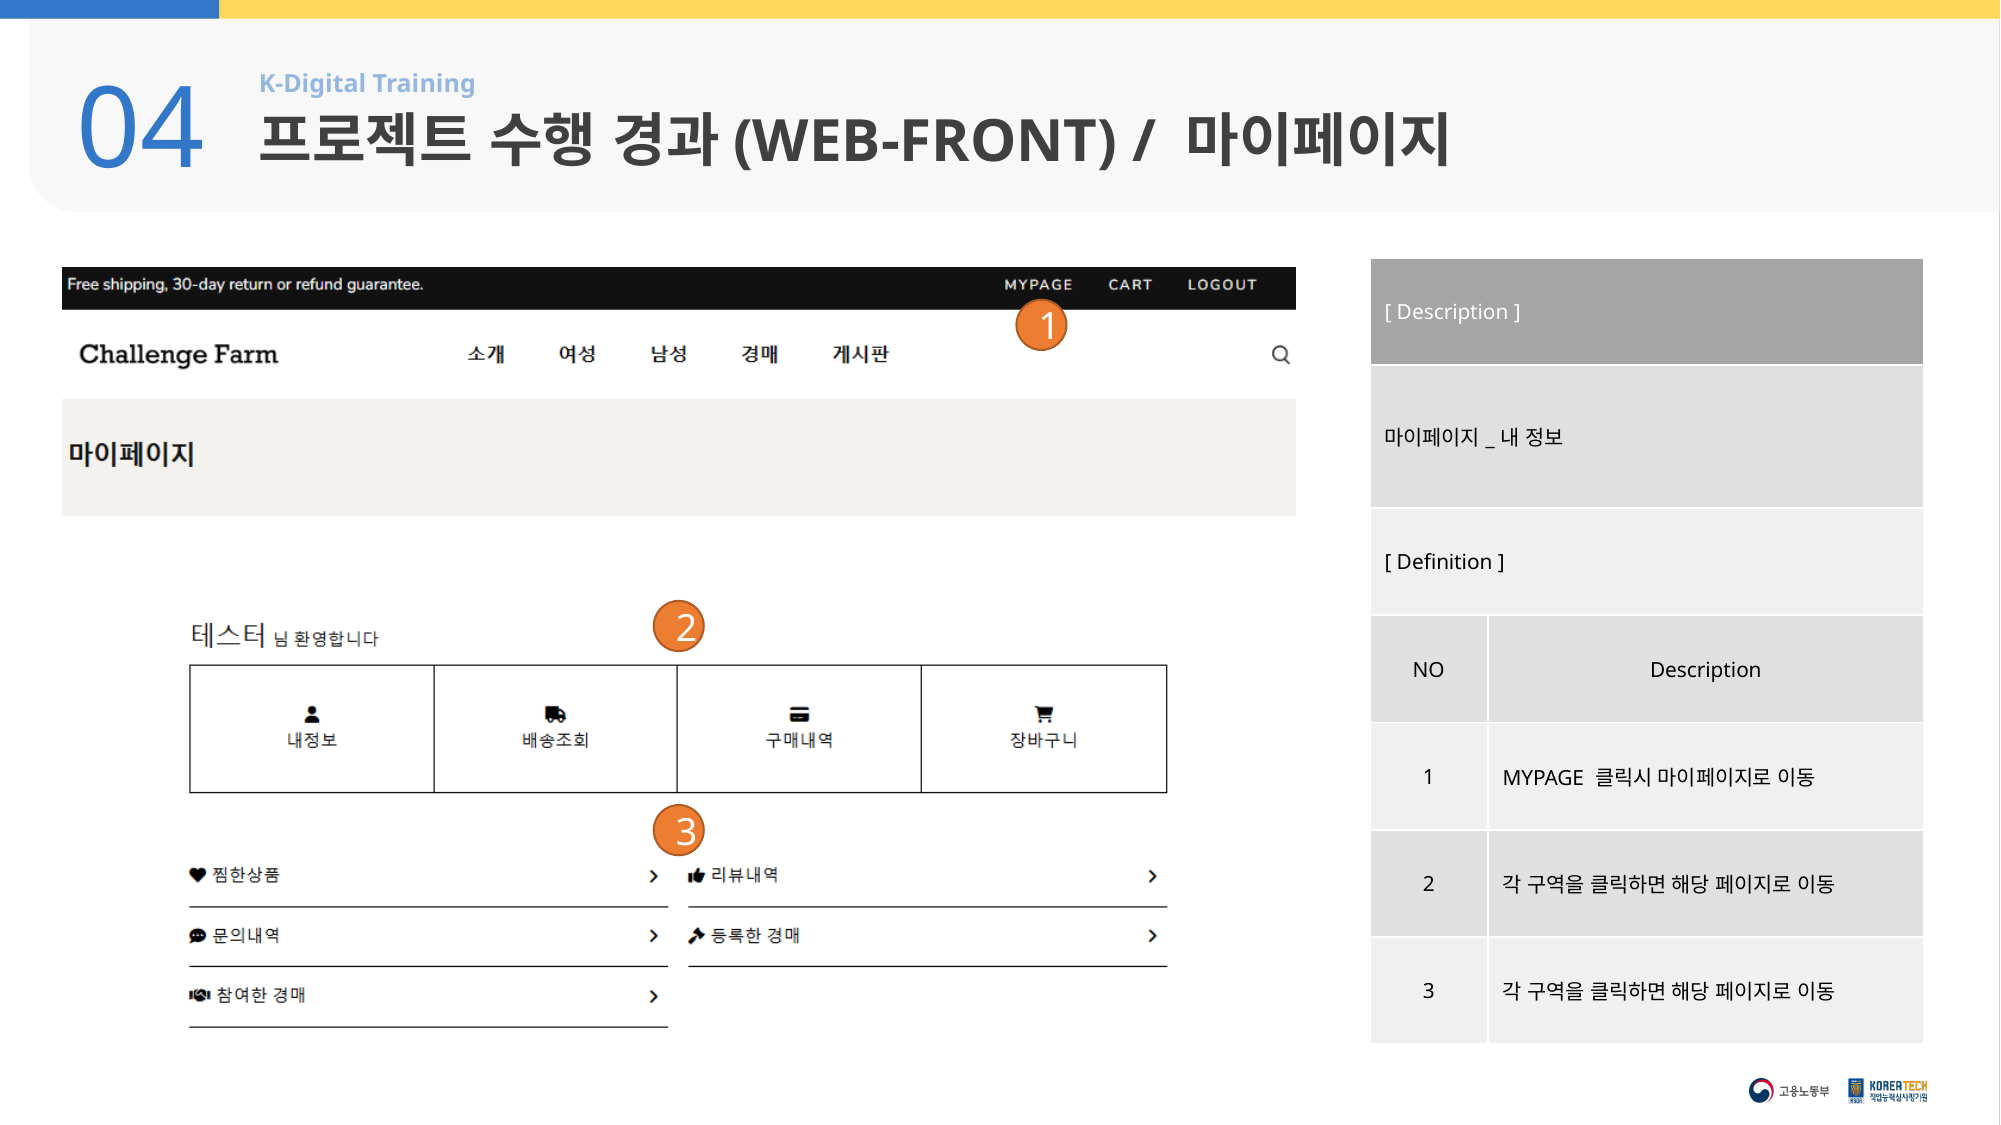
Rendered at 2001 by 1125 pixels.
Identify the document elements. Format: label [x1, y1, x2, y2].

text_box [61, 54, 1892, 191]
picture [0, 0, 2000, 1125]
text_box [1749, 1078, 1927, 1104]
